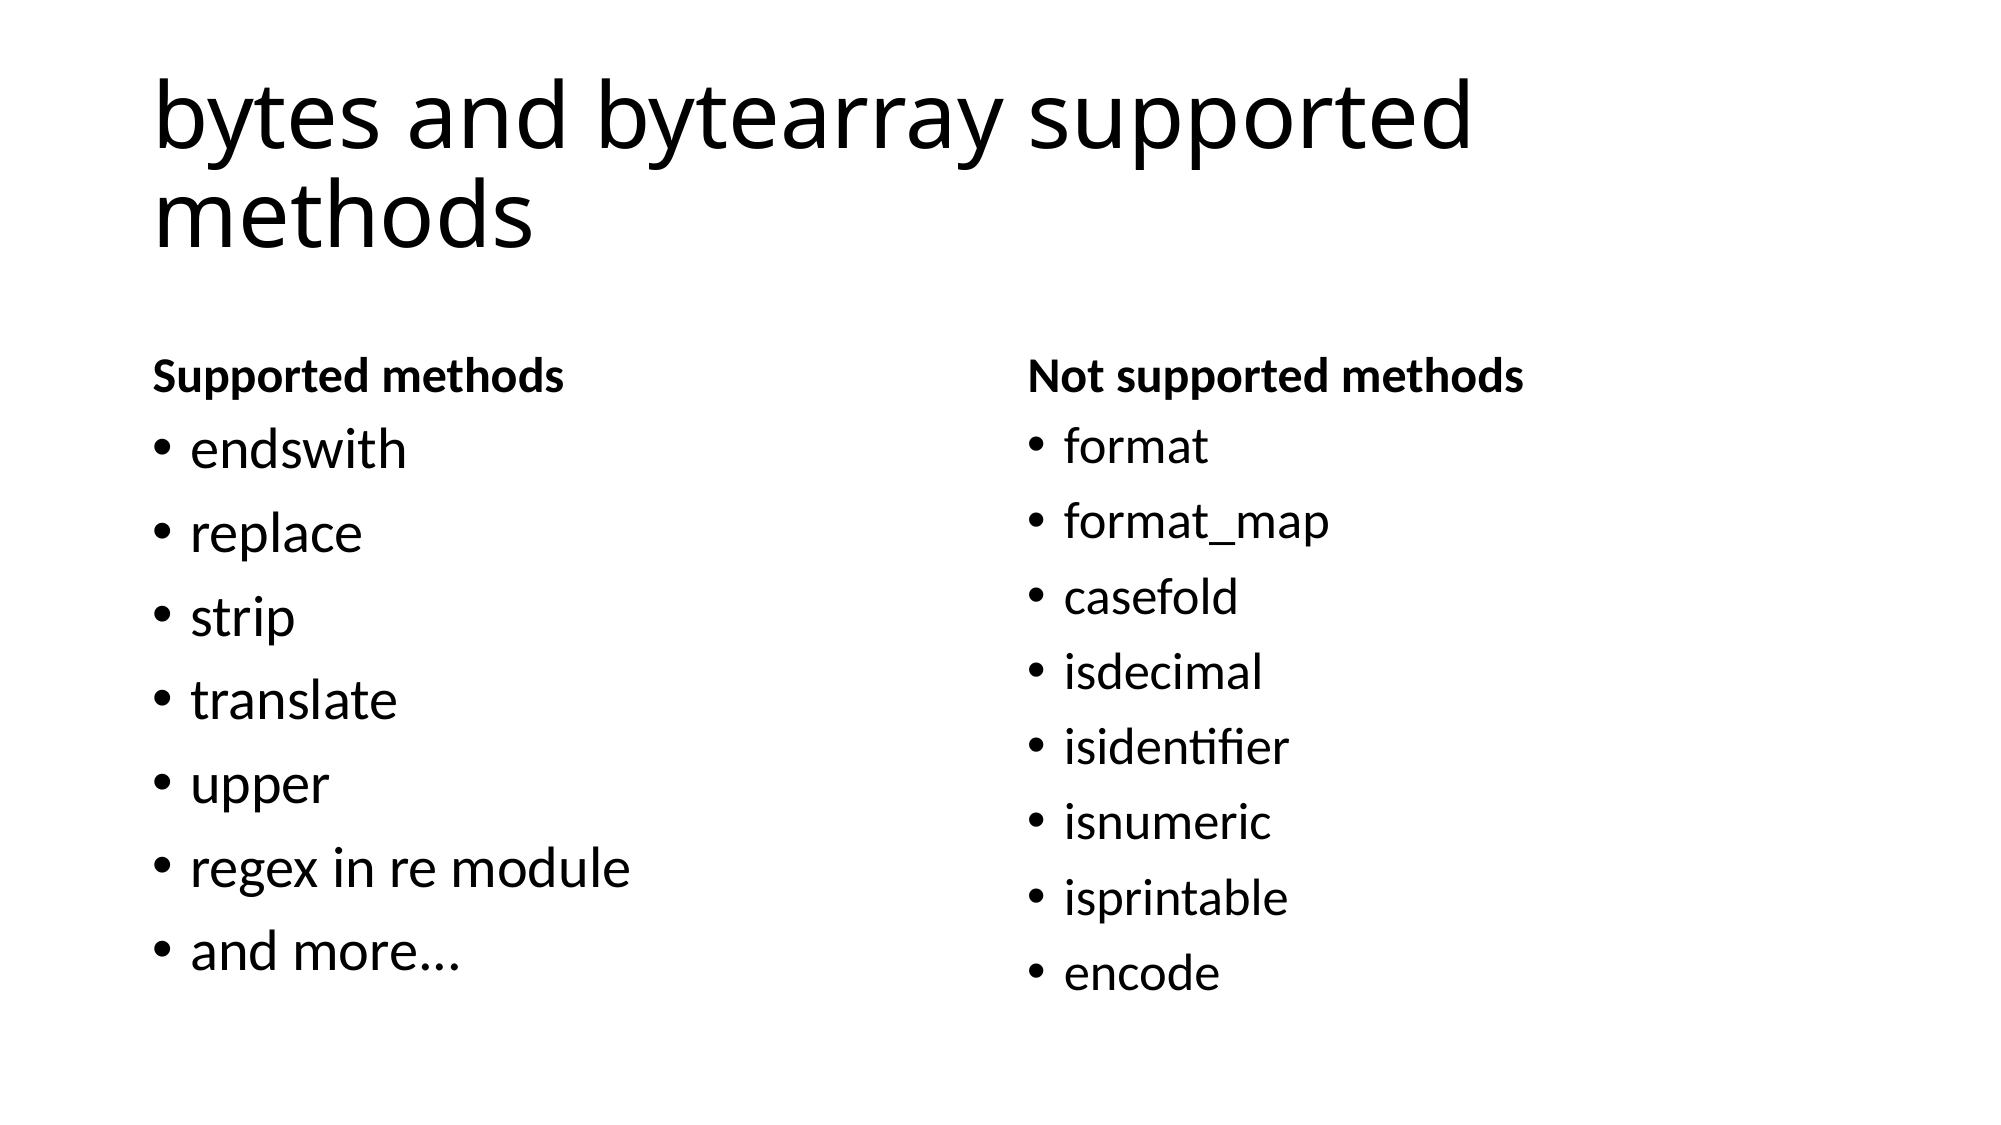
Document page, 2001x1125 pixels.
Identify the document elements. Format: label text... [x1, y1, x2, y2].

title bytes and bytearray supported methods [137, 59, 1863, 278]
list Supported methods [137, 275, 984, 410]
list endswith replace strip translate upper regex in re module and more... [137, 410, 984, 1016]
list format format_map casefold isdecimal isidentifier isnumeric isprintable encode [1012, 410, 1863, 1016]
list Not supported methods [1012, 275, 1863, 410]
